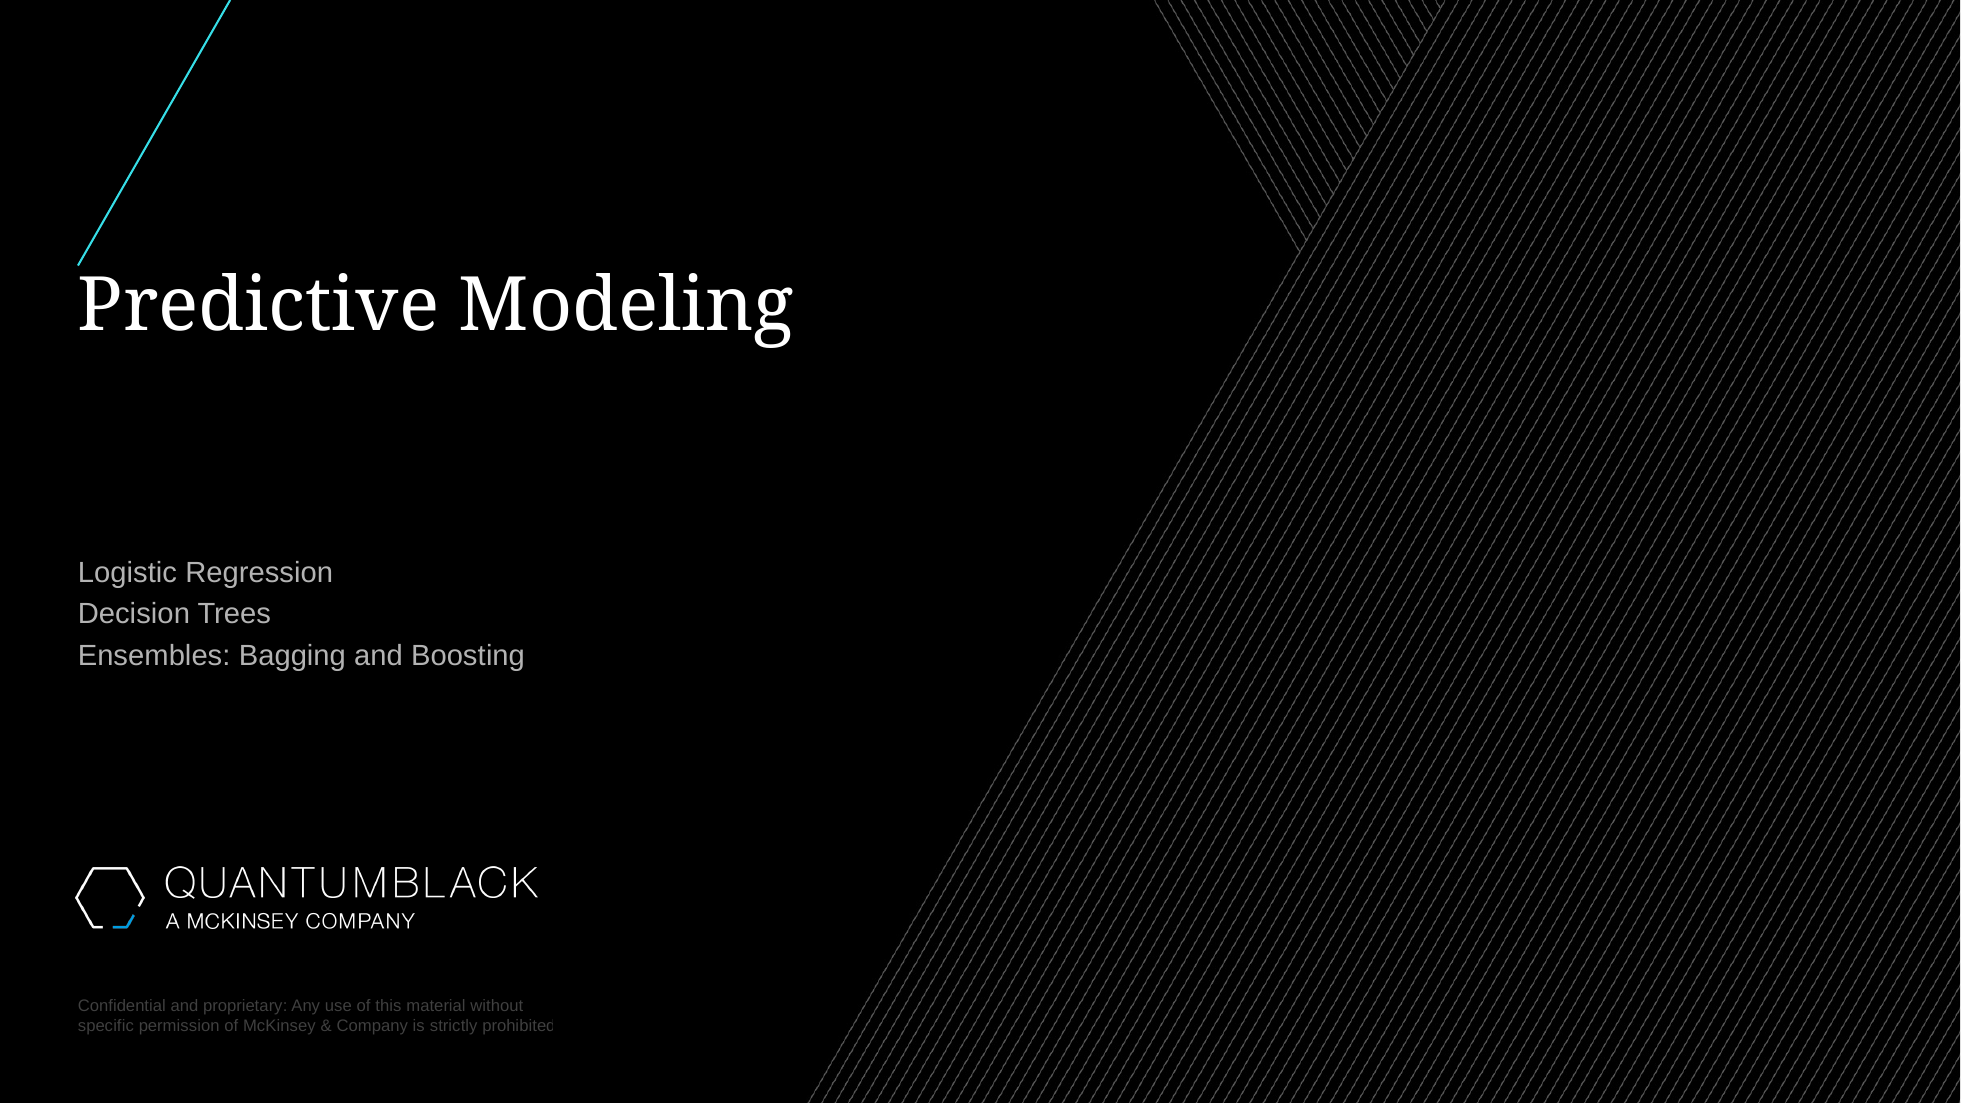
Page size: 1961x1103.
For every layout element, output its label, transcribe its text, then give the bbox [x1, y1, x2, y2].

subtitle Logistic Regression Decision Trees Ensembles: Bagging and Boosting [78, 553, 838, 1103]
title Predictive Modeling [78, 265, 838, 450]
picture [2, 0, 1961, 1103]
